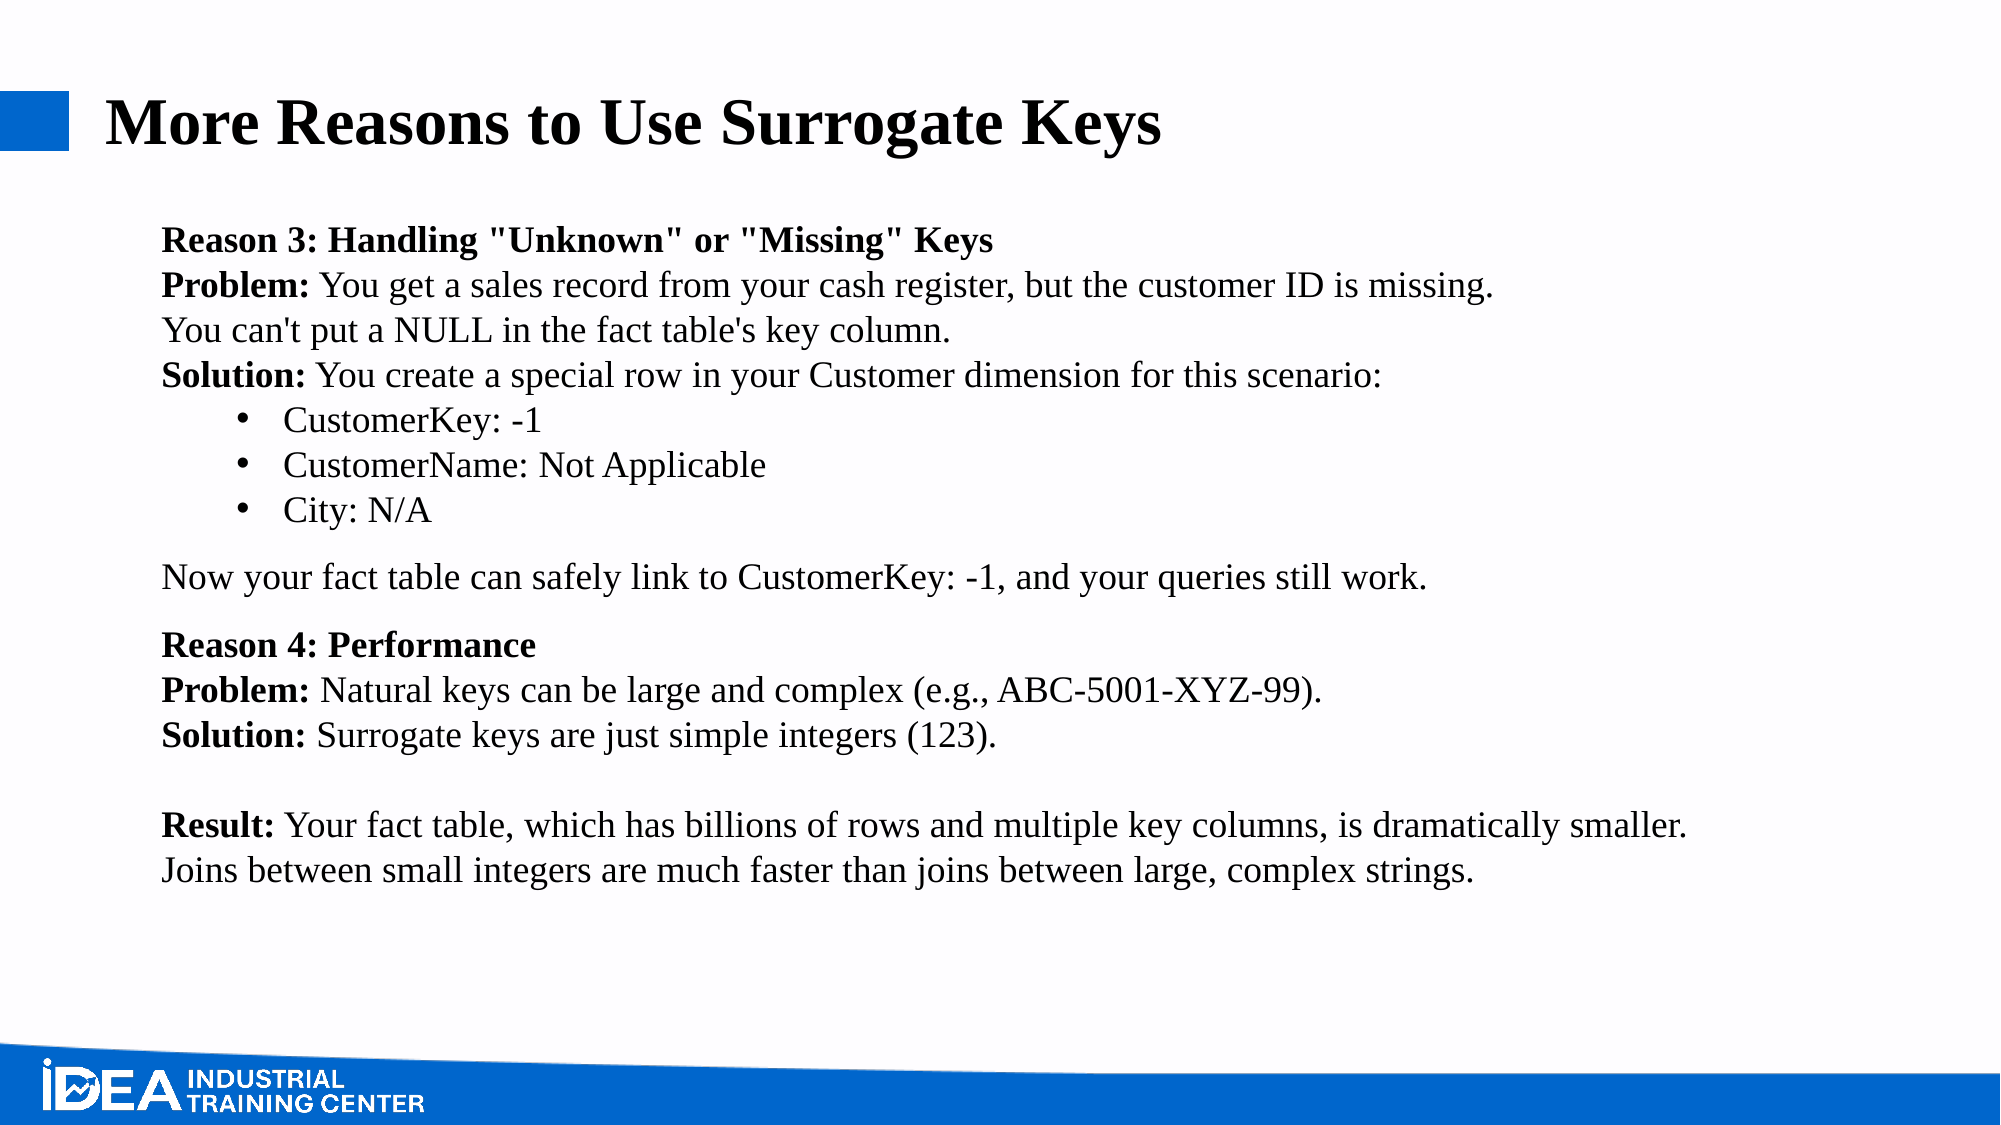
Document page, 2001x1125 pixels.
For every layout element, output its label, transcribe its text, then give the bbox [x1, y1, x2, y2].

picture [0, 1031, 2000, 1125]
text_box Reason 3: Handling "Unknown" or "Missing" Keys Problem: You get a sales record from your cash register, but the customer ID is missing. You can't put a NULL in the fact table's key column. Solution: You create a special row in your Customer dimension for this scenario: CustomerKey: -1 CustomerName: Not Applicable City: N/A Now your fact table can safely link to CustomerKey: -1, and your queries still work. Reason 4: Performance Problem: Natural keys can be large and complex (e.g., ABC-5001-XYZ-99). Solution: Surrogate keys are just simple integers (123). Result: Your fact table, which has billions of rows and multiple key columns, is dramatically smaller. Joins between small integers are much faster than joins between large, complex strings. [146, 184, 1733, 898]
picture [0, 91, 69, 151]
title More Reasons to Use Surrogate Keys [105, 94, 1895, 167]
